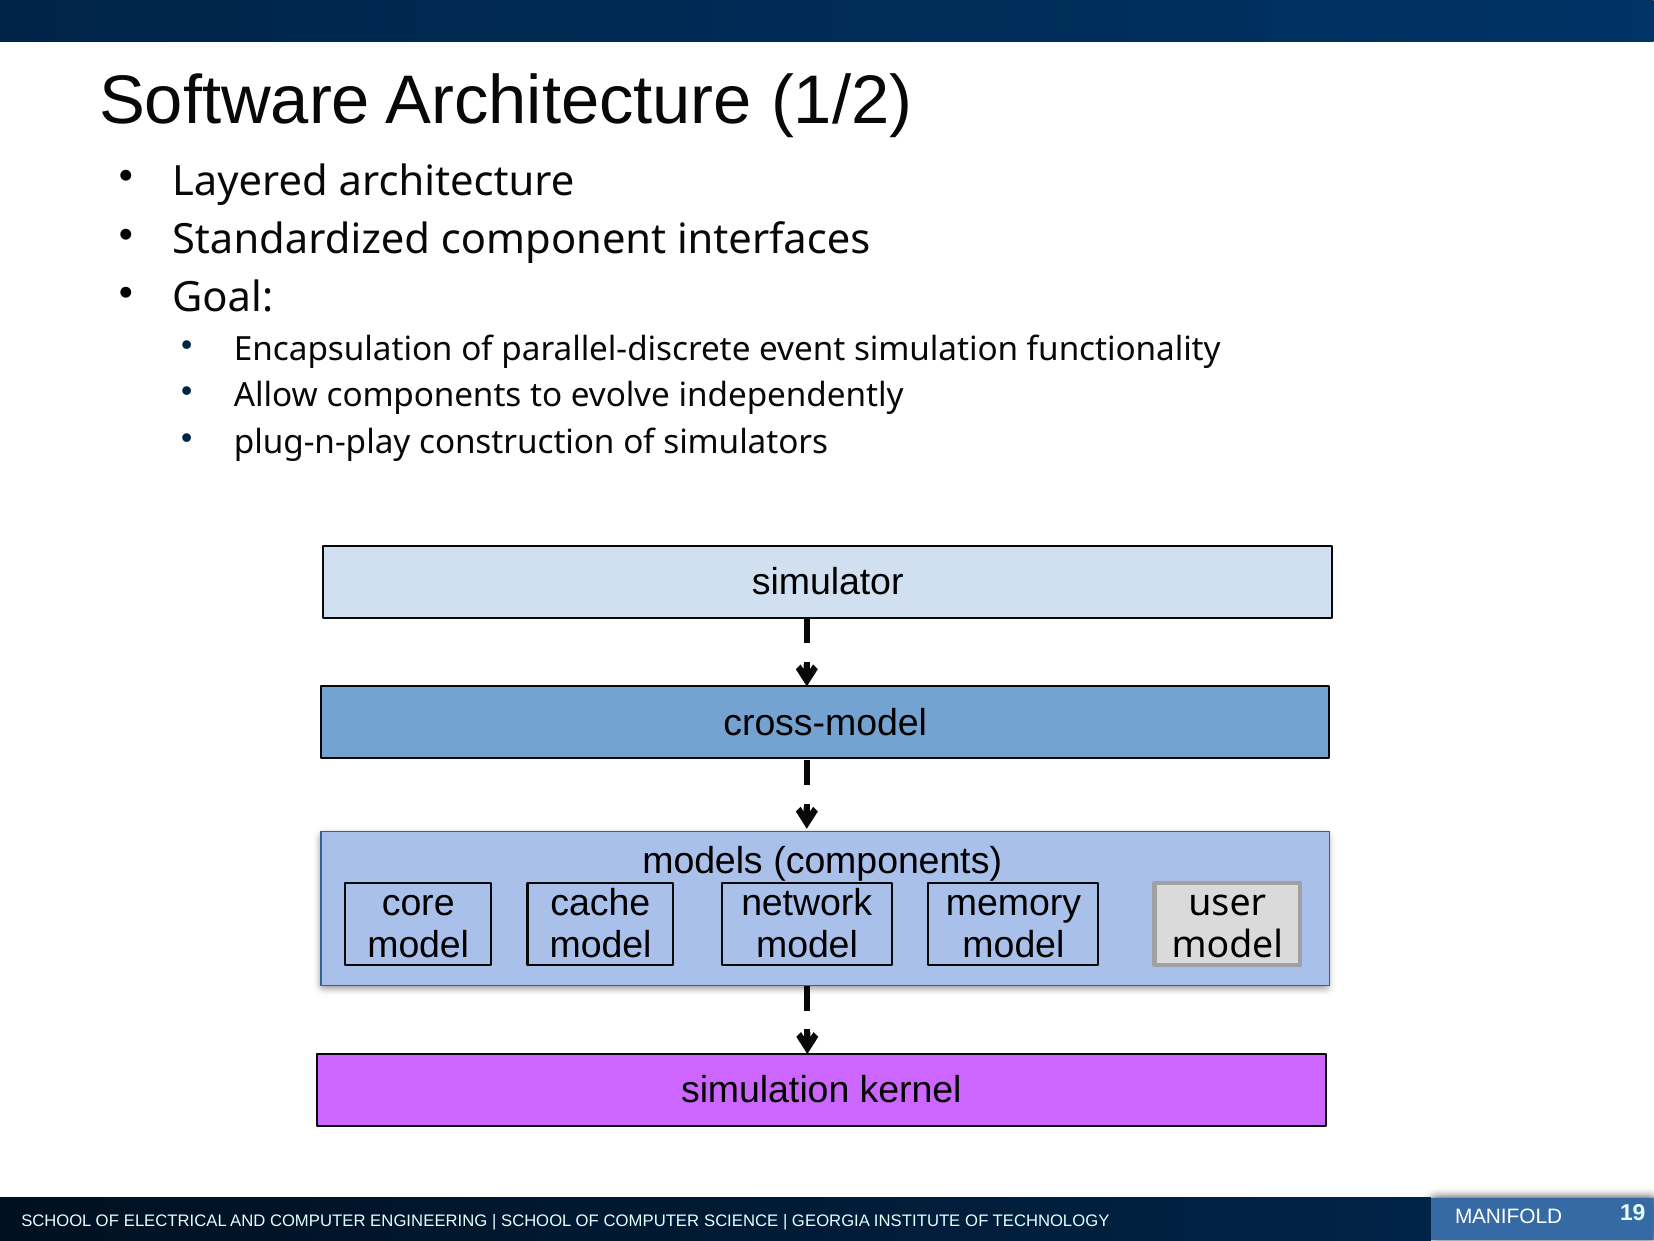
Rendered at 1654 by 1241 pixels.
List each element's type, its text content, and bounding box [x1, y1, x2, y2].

slide_number 19 [1580, 1191, 1646, 1231]
title Software Architecture (1/2) [82, 49, 1571, 146]
list Layered architecture Standardized component interfaces Goal: Encapsulation of parallel-discrete event simulation functionality Allow components to evolve independently plug-n-play construction of simulators [84, 144, 1550, 488]
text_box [316, 545, 1333, 1127]
